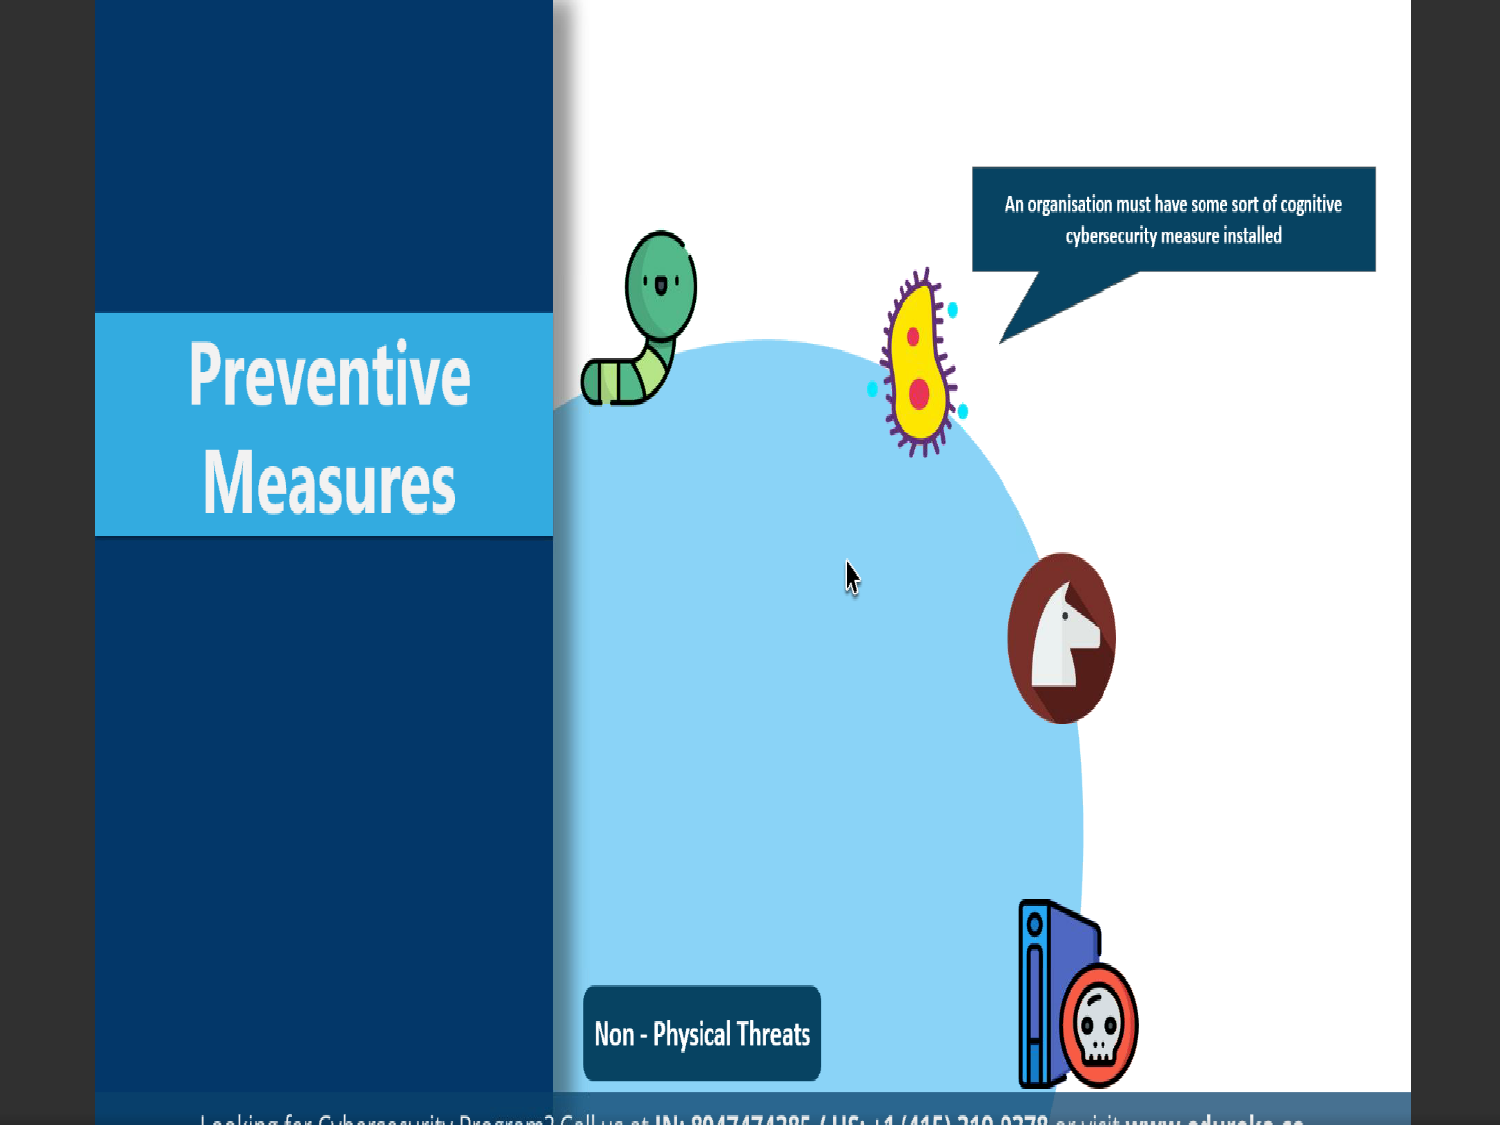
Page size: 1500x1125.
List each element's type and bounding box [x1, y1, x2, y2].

list [0, 0, 1500, 1125]
